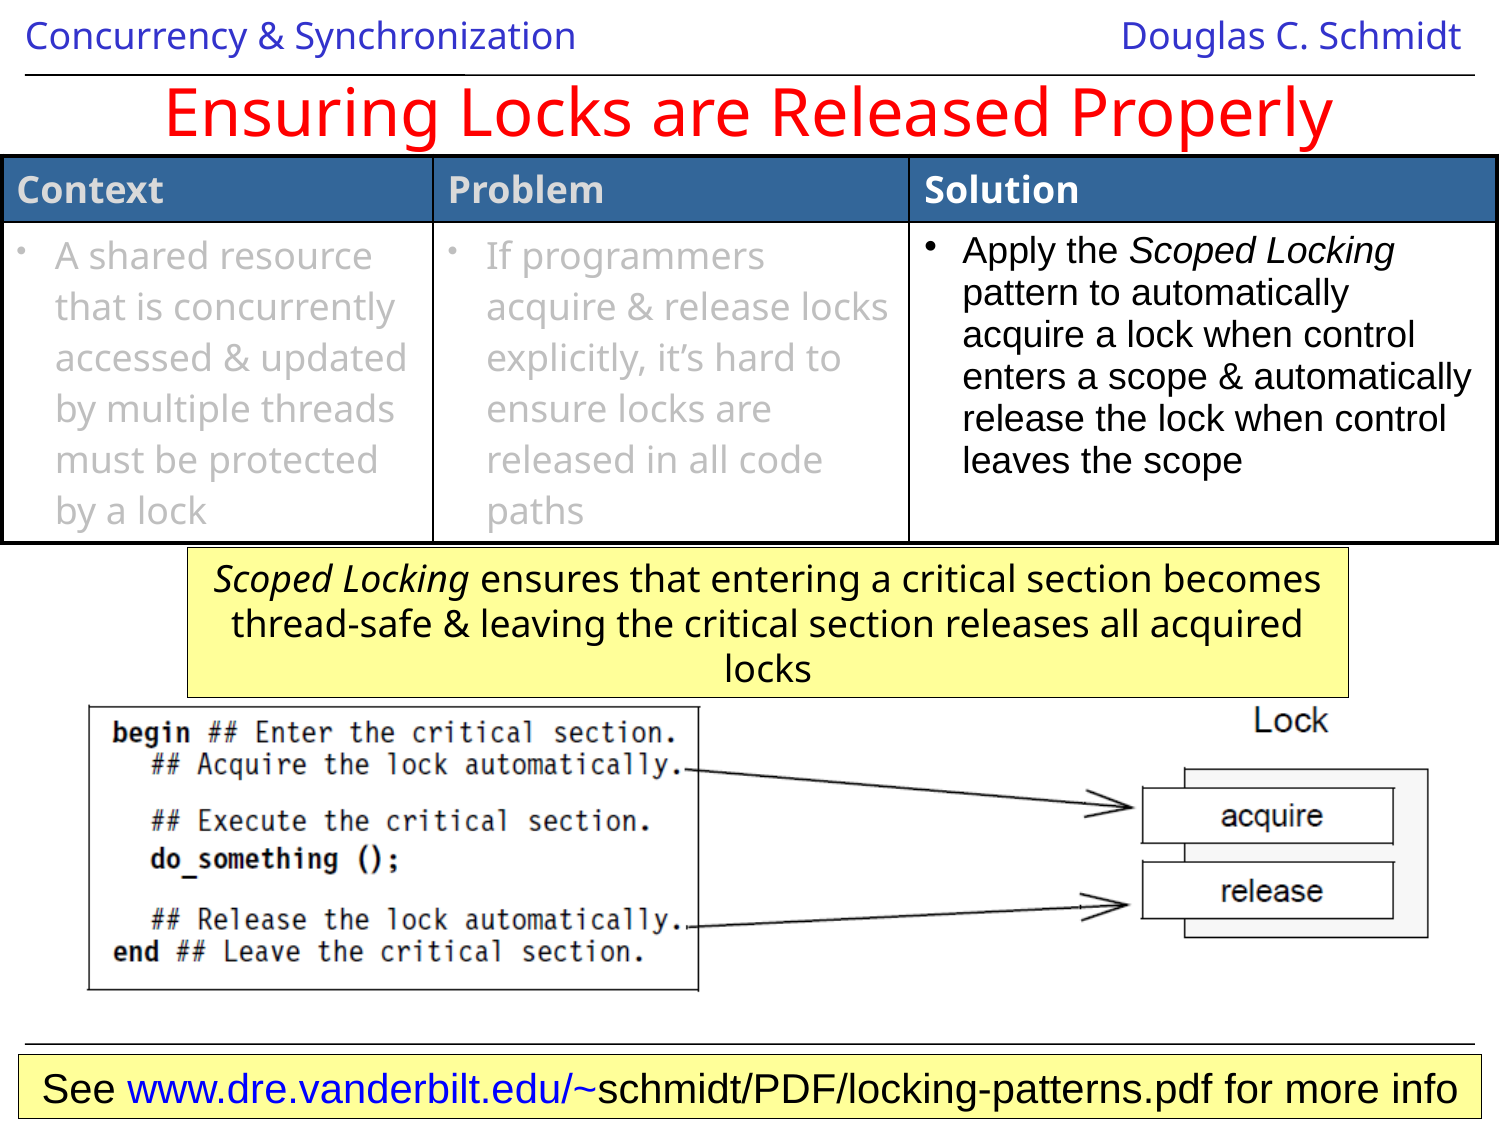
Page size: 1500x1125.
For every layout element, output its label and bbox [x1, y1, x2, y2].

table_header [434, 158, 908, 221]
title [44, 34, 1455, 154]
text_box [0, 1046, 1500, 1125]
table_header [4, 158, 432, 221]
table_header [910, 158, 1495, 221]
picture [64, 673, 1478, 1024]
table_cell [910, 223, 1495, 541]
text_box [187, 547, 1349, 673]
table_cell [4, 223, 432, 541]
table_cell [434, 223, 908, 541]
